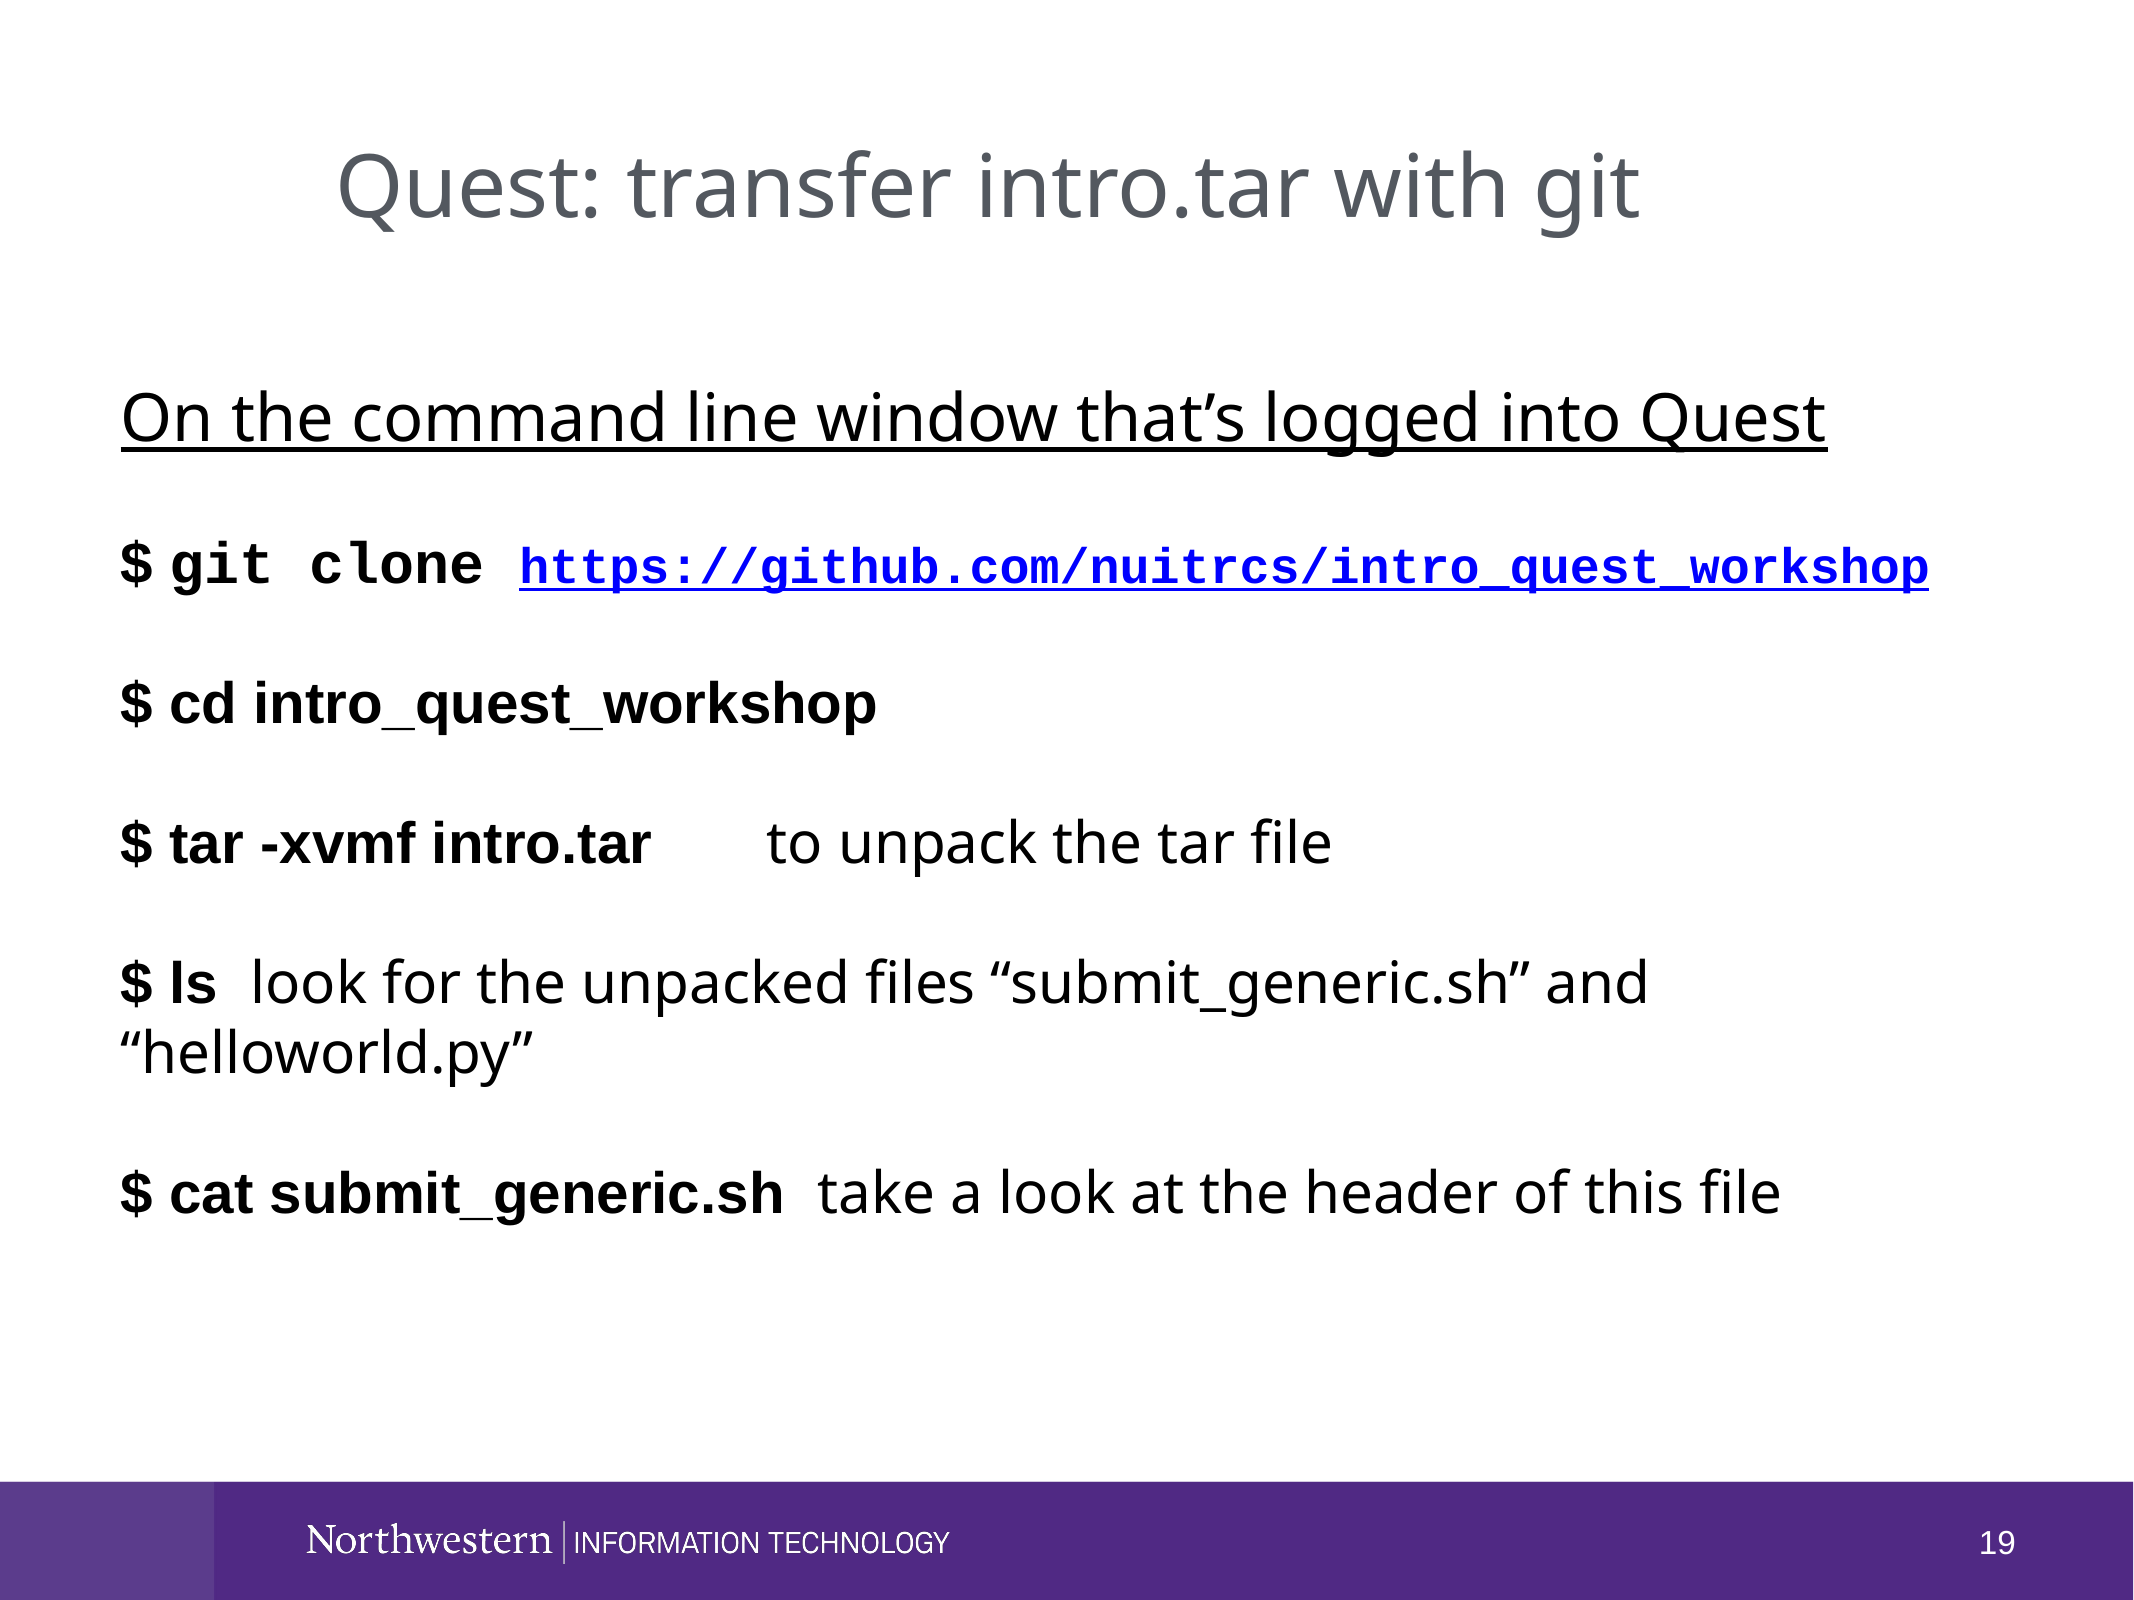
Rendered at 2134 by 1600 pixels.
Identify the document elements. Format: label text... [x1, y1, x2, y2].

picture [0, 0, 2134, 1600]
text_box On the command line window that’s logged into Quest $ git clone https://github.com/nuitrcs/intro_quest_workshop $ cd intro_quest_workshop $ tar -xvmf intro.tar to unpack the tar file $ ls look for the unpacked files “submit_generic.sh” and “helloworld.py” $ cat submit_generic.sh take a look at the header of this file [112, 366, 2021, 1234]
slide_number 19 [1965, 1513, 2028, 1573]
text_box Quest: transfer intro.tar with git [326, 121, 1650, 244]
